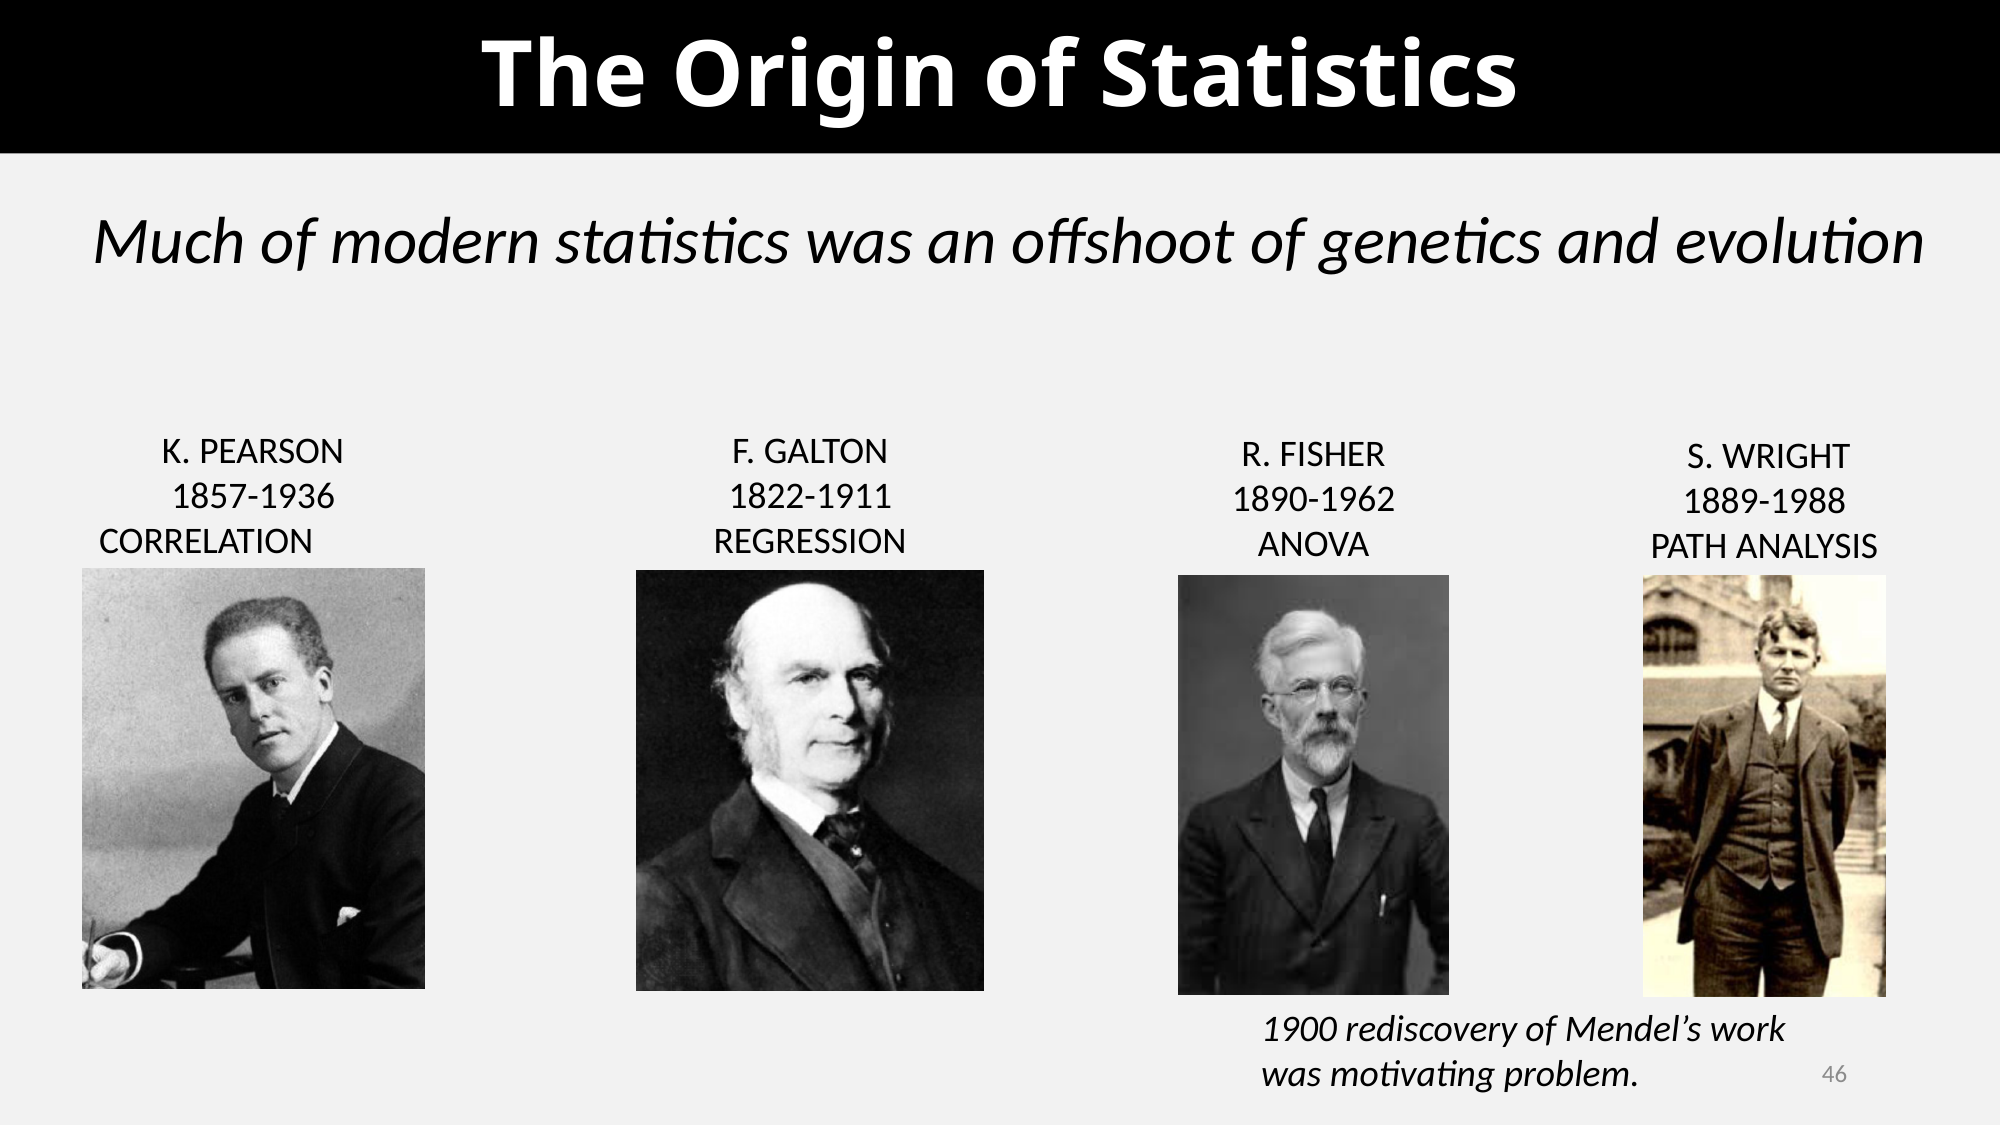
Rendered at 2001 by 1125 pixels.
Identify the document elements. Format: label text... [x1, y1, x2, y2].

text_box F. GALTON 1822-1911 REGRESSION [636, 418, 984, 569]
text_box K. PEARSON 1857-1936 CORRELATION [82, 418, 425, 568]
text_box S. WRIGHT 1889-1988 PATH ANALYSIS [1635, 423, 1894, 574]
picture [1643, 575, 1886, 997]
slide_number 46 [1412, 1042, 1863, 1103]
picture [636, 570, 984, 991]
text_box R. FISHER 1890-1962 ANOVA [1178, 421, 1449, 572]
title The Origin of Statistics [0, 0, 2000, 154]
picture [1178, 575, 1449, 995]
text_box 1900 rediscovery of Mendel’s work was motivating problem. [1246, 996, 1847, 1102]
picture [82, 568, 425, 989]
text_box Much of modern statistics was an offshoot of genetics and evolution [42, 189, 1978, 364]
